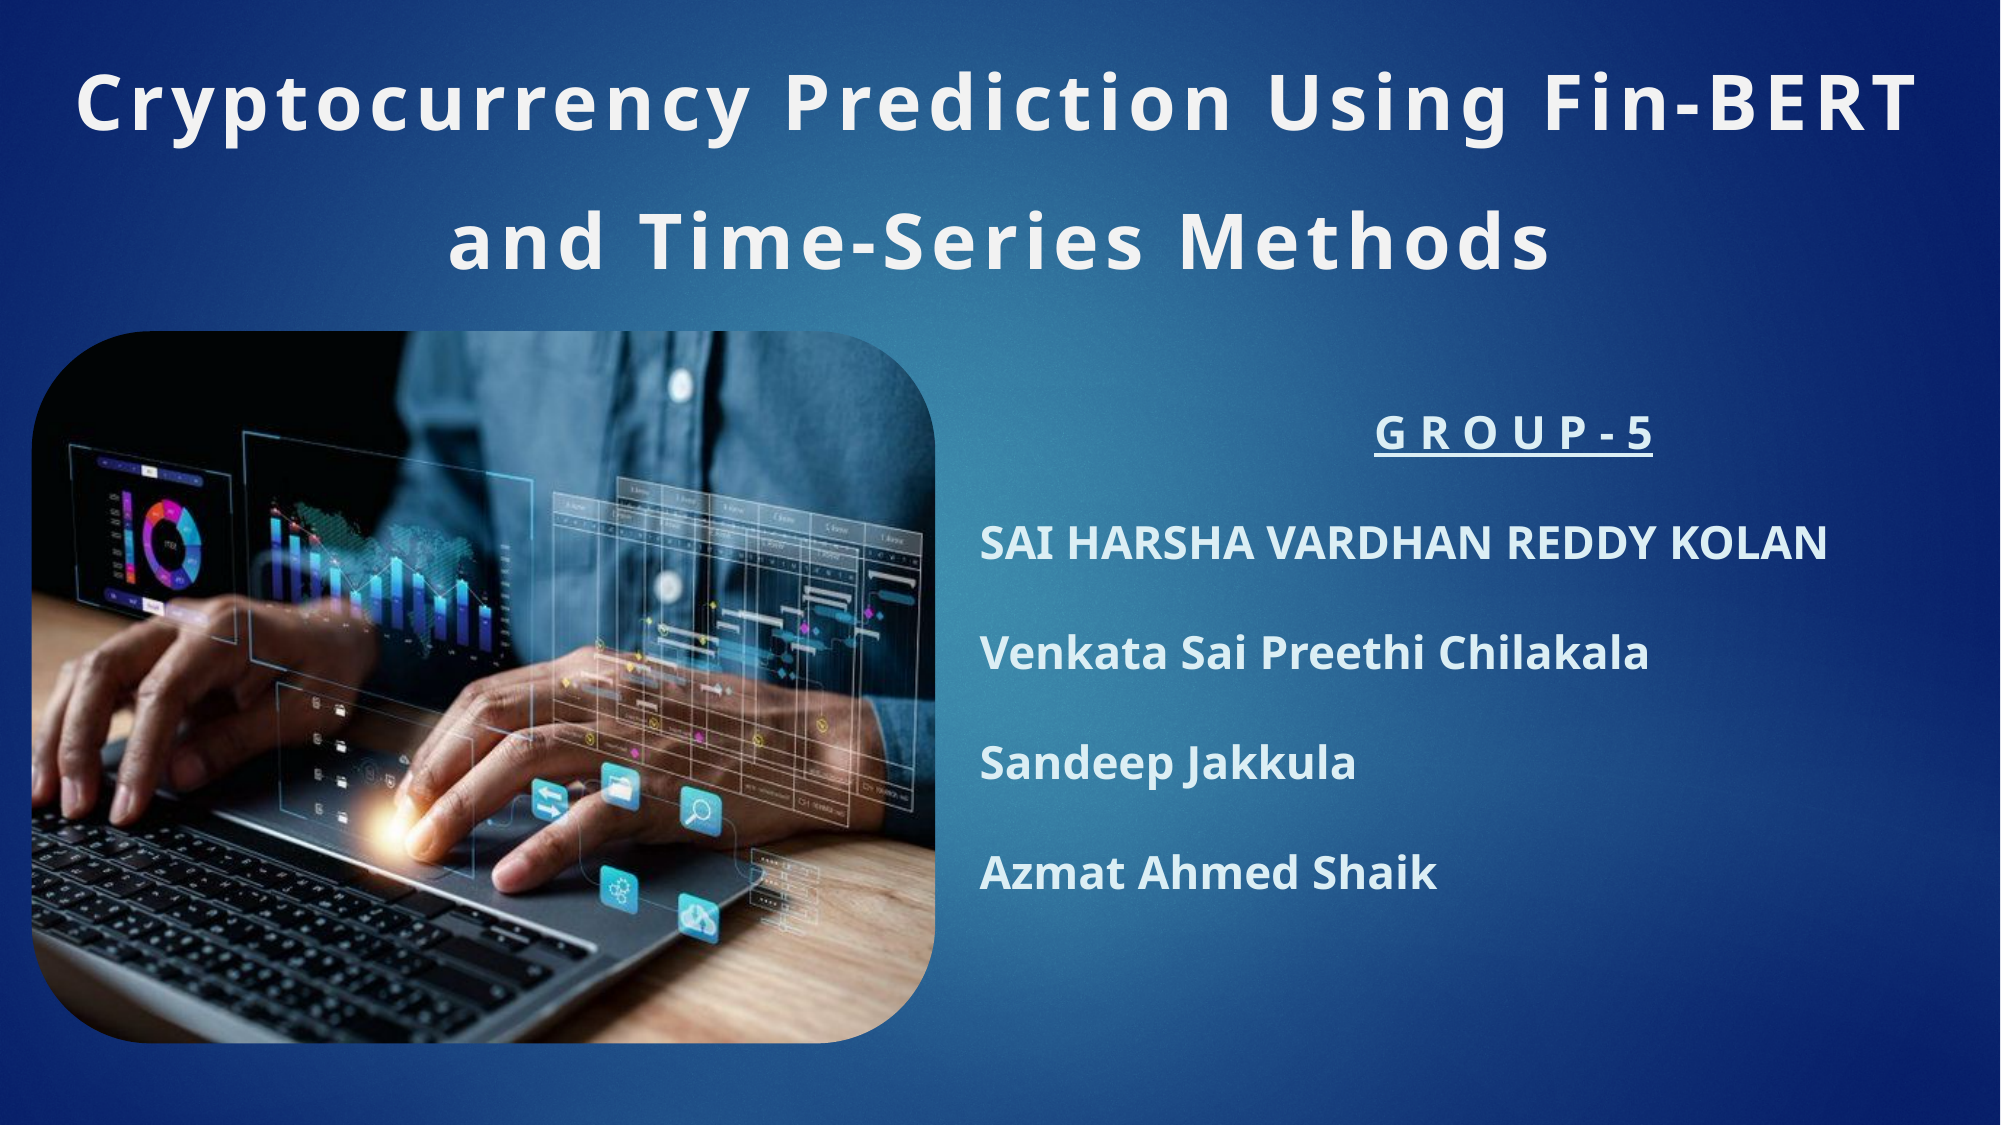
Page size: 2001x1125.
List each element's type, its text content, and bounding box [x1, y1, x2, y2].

text_box Cryptocurrency Prediction Using Fin-BERT and Time-Series Methods [0, 0, 2000, 293]
picture [31, 330, 936, 1044]
text_box GROUP-5 SAI HARSHA VARDHAN REDDY KOLAN Venkata Sai Preethi Chilakala Sandeep Jakkula Azmat Ahmed Shaik [964, 369, 2000, 907]
